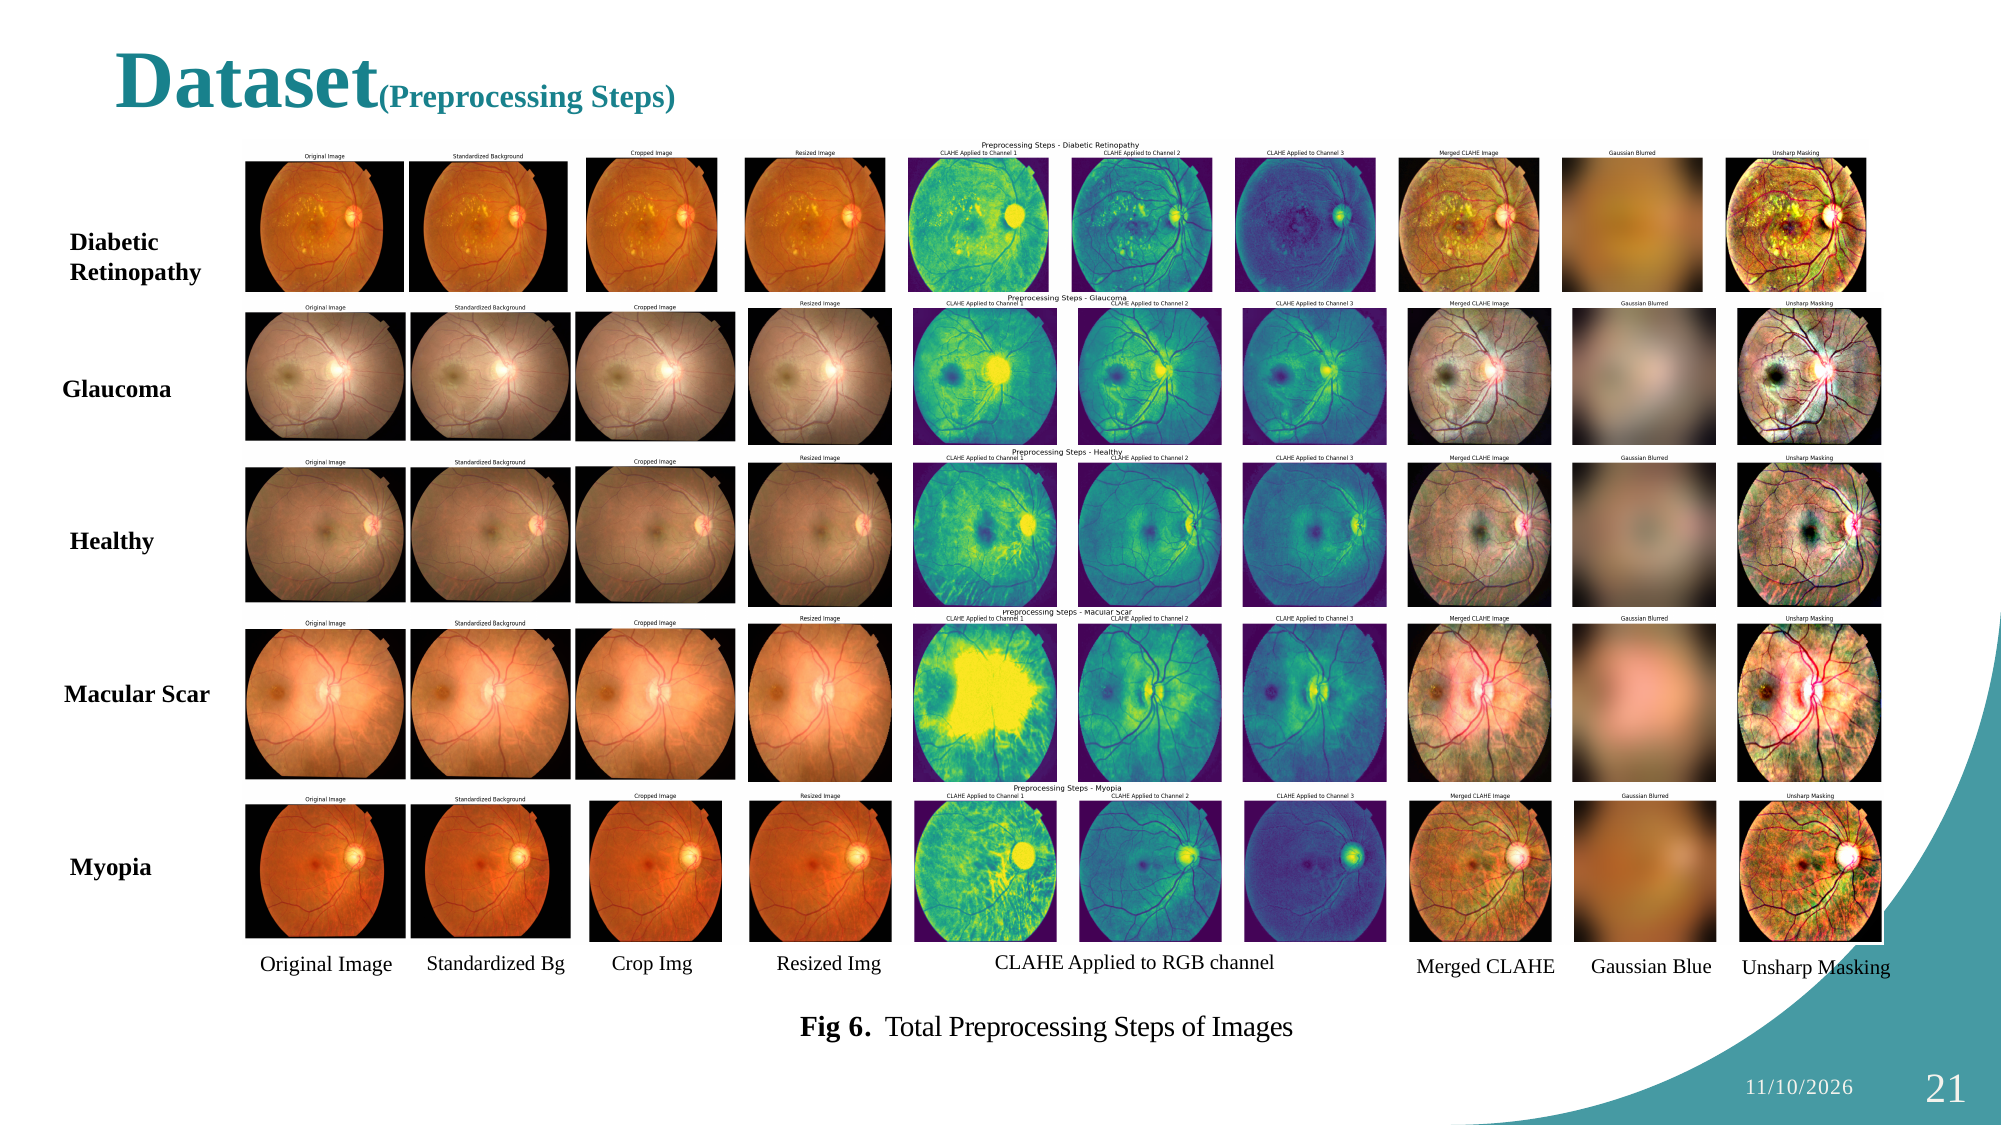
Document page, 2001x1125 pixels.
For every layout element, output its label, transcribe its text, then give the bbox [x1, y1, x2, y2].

text_box Healthy [55, 517, 242, 563]
text_box CLAHE Applied to RGB channel [980, 945, 1290, 981]
text_box Merged CLAHE [1401, 945, 1571, 985]
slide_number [1529, 1055, 1868, 1116]
title Dataset(Preprocessing Steps) [100, 18, 1566, 132]
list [242, 139, 1869, 292]
text_box Myopia [55, 842, 242, 888]
text_box Macular Scar [49, 670, 242, 716]
text_box Gaussian Blue [1576, 945, 1727, 985]
text_box Resized Img [761, 945, 897, 982]
text_box Glaucoma [47, 364, 242, 410]
text_box Diabetic Retinopathy [55, 218, 242, 294]
text_box Crop Img [597, 945, 747, 982]
text_box Unsharp Masking [1727, 946, 1906, 986]
text_box Original Image [245, 945, 409, 983]
text_box Fig 6. Total Preprocessing Steps of Images [783, 1000, 1784, 1050]
picture [242, 292, 1884, 945]
text_box Standardized Bg [411, 945, 581, 982]
slide_number 21 [1868, 1055, 1983, 1116]
